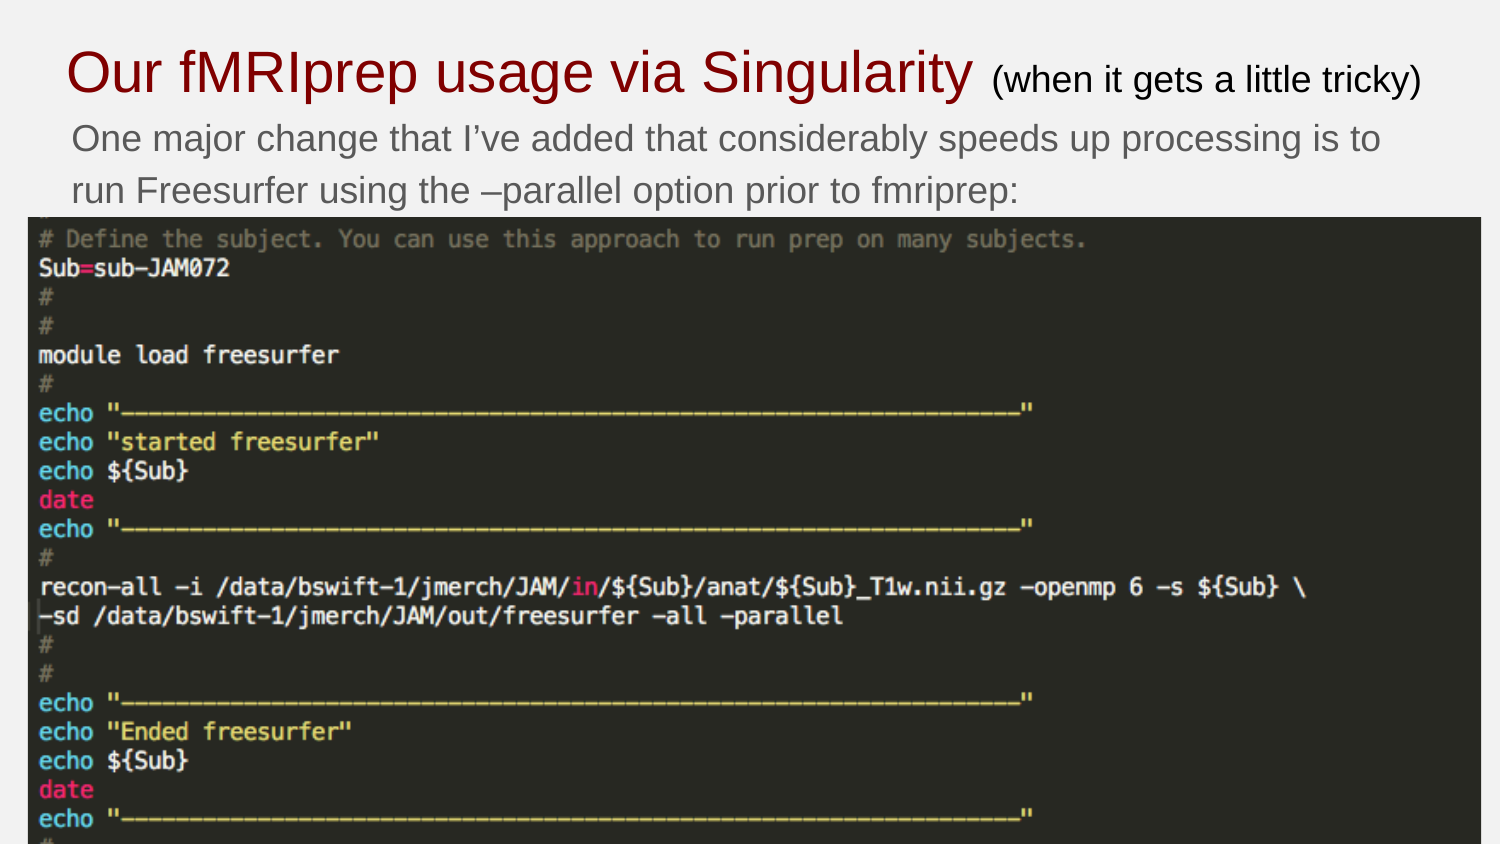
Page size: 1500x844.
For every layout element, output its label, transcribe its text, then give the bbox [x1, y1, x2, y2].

title Our fMRIprep usage via Singularity (when it gets a little tricky) [51, 19, 1449, 114]
list One major change that I’ve added that considerably speeds up processing is to run Freesurfer using the –parallel option prior to fmriprep: [56, 92, 1454, 215]
picture [27, 217, 1482, 844]
